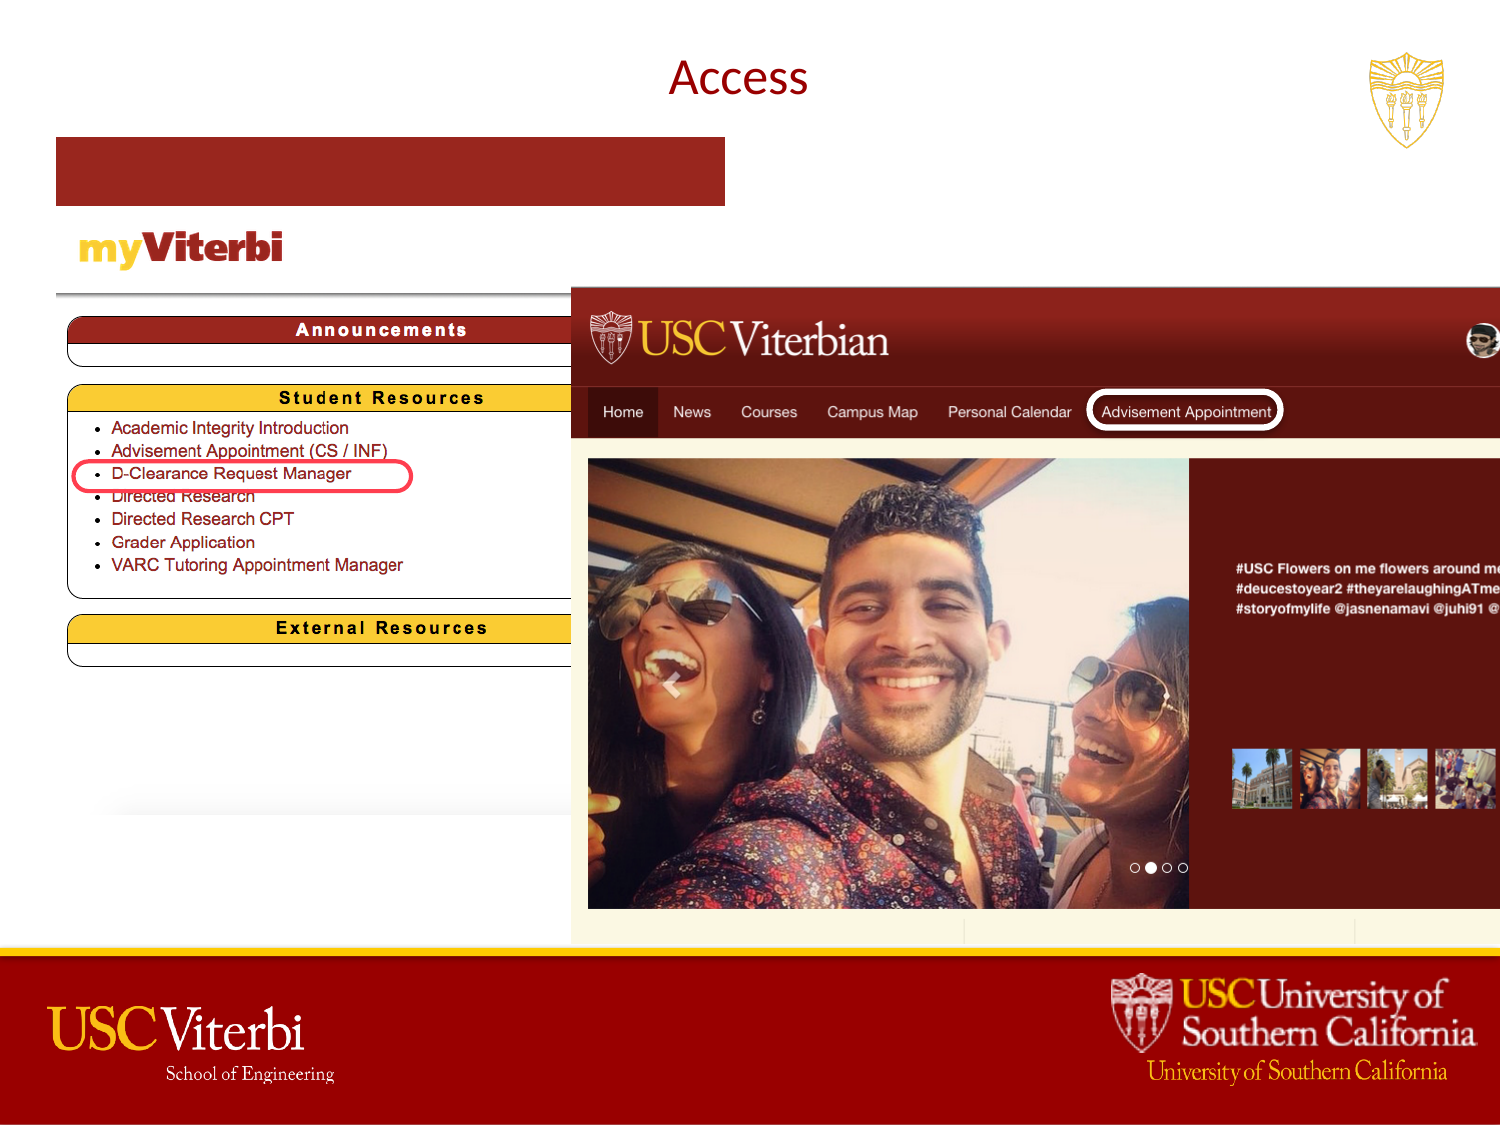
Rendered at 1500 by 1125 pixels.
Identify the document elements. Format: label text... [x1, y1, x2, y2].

text_box Access [662, 36, 815, 111]
picture [56, 137, 1500, 945]
picture [1110, 972, 1478, 1053]
picture [1147, 1059, 1447, 1086]
picture [1345, 39, 1468, 162]
picture [47, 1006, 334, 1084]
